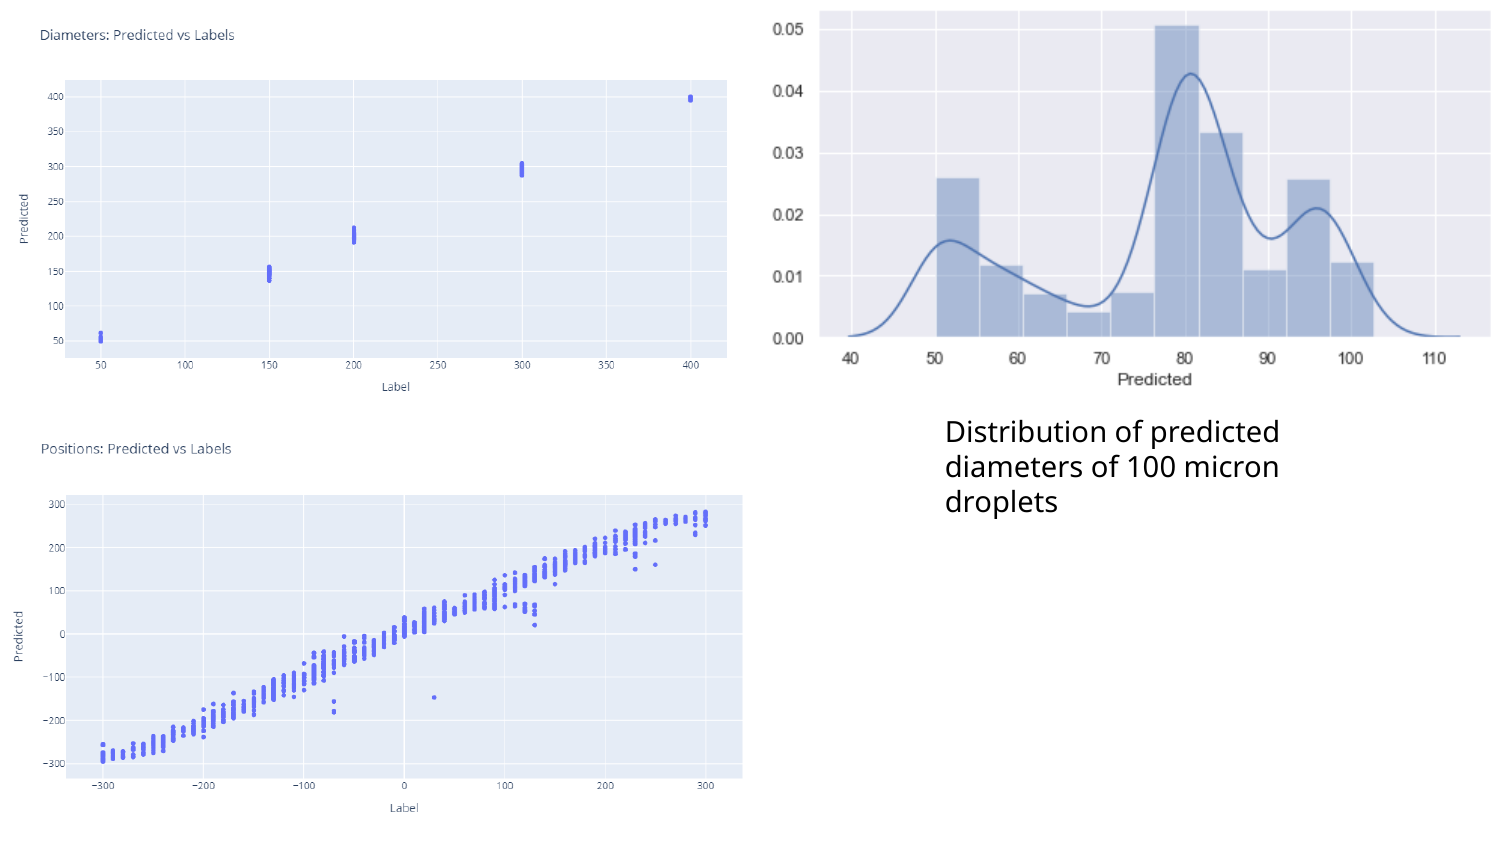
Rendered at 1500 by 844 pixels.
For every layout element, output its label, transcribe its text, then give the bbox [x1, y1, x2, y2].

text_box Distribution of predicted diameters of 100 micron droplets [929, 408, 1401, 534]
picture [0, 0, 1500, 844]
